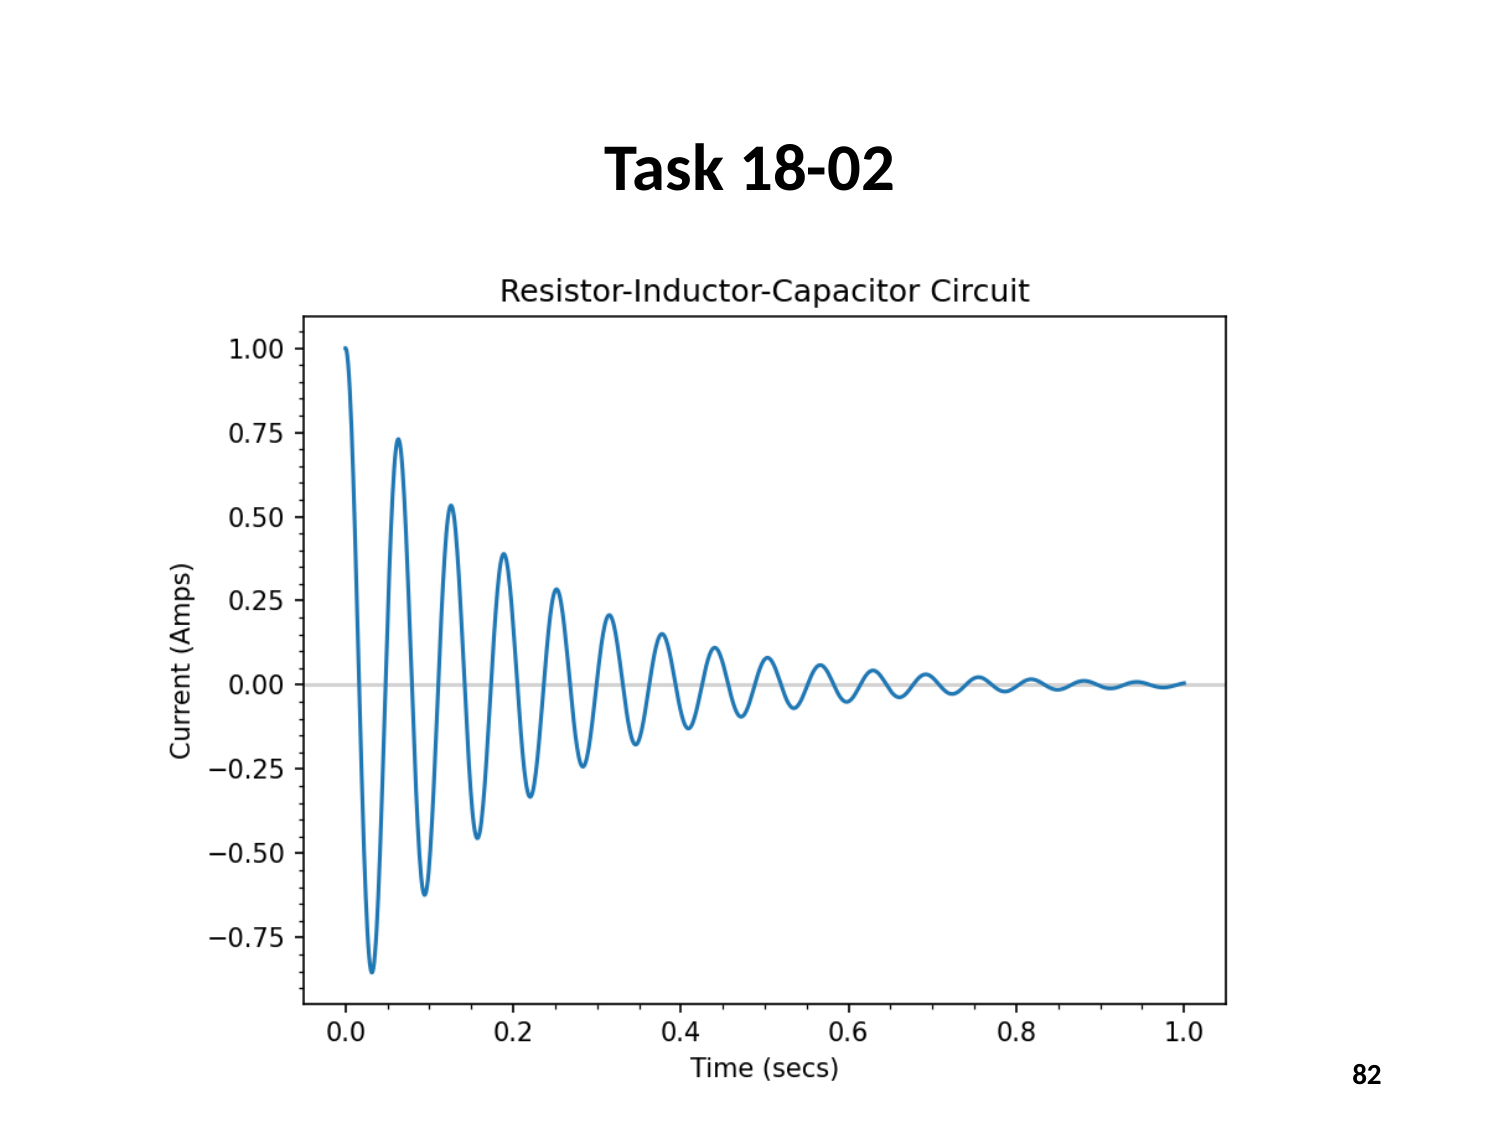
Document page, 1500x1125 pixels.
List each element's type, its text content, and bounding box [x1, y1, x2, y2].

slide_number 82 [1059, 1042, 1397, 1103]
title Task 18-02 [103, 59, 1397, 278]
picture [155, 210, 1345, 1102]
